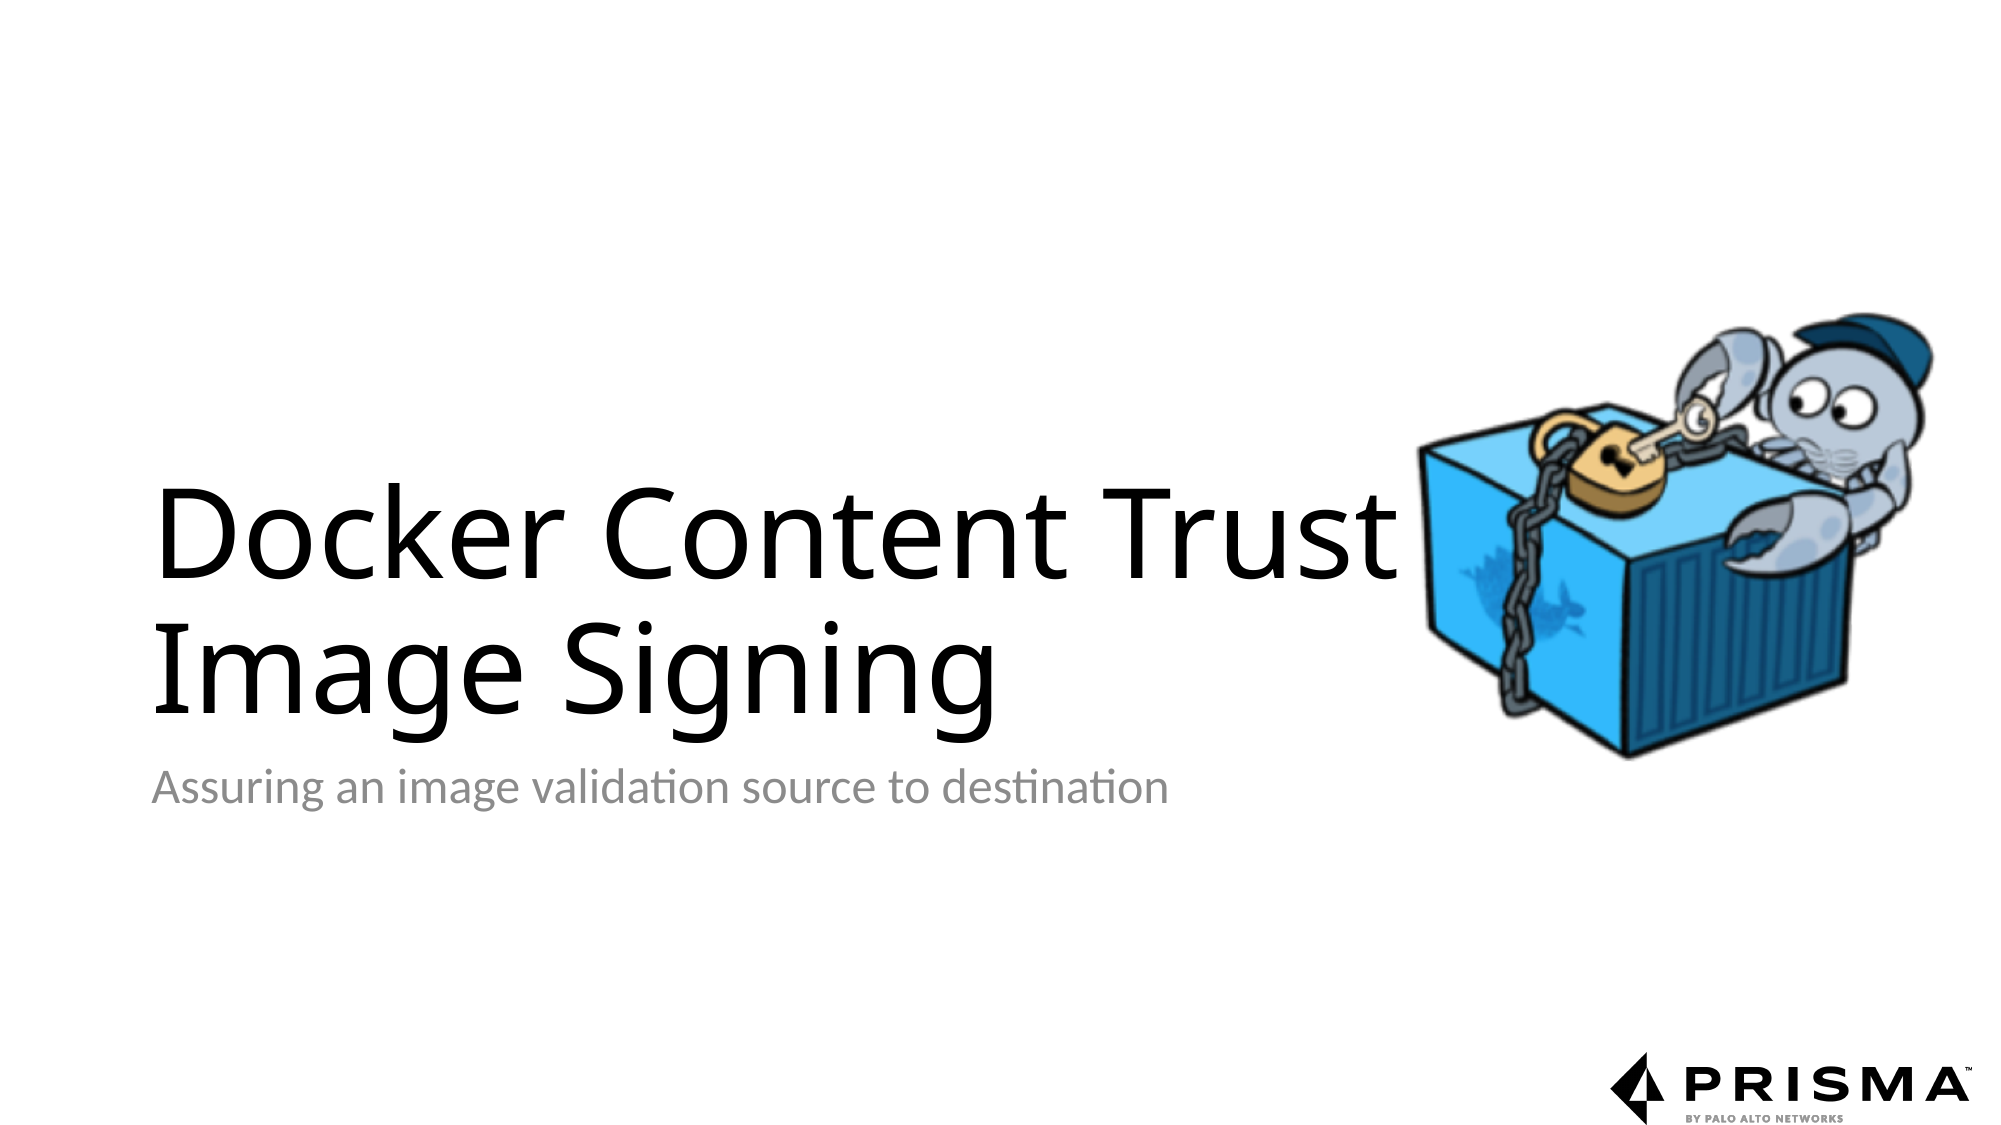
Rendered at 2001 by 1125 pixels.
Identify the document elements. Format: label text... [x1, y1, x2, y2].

list Assuring an image validation source to destination [136, 752, 1862, 999]
picture [1400, 293, 1941, 780]
picture [1610, 1052, 1972, 1125]
title Docker Content Trust Image Signing [136, 280, 1862, 749]
